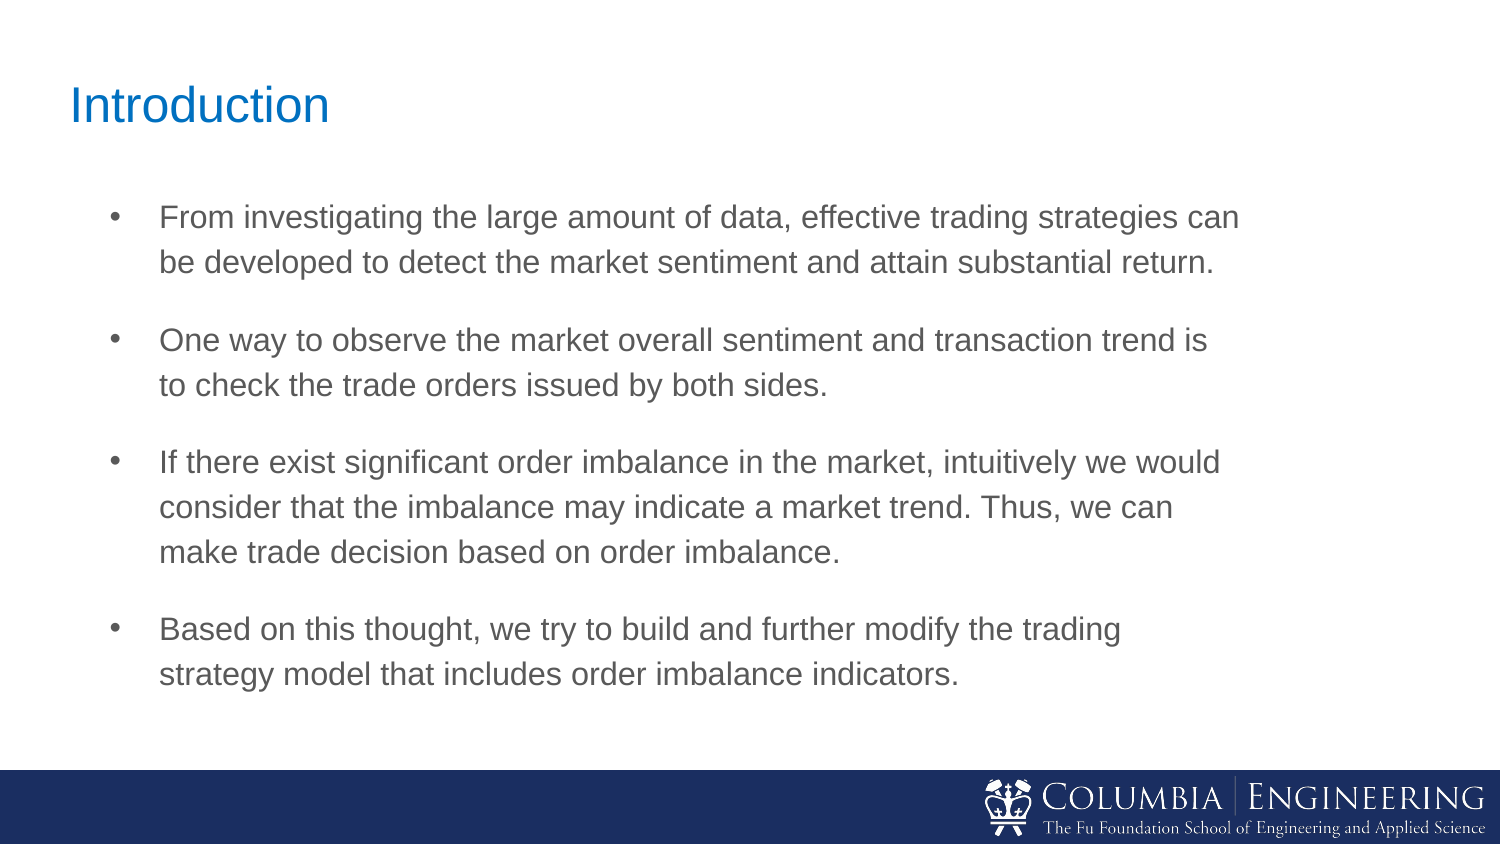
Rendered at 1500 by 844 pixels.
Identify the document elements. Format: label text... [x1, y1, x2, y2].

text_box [0, 770, 1500, 844]
list From investigating the large amount of data, effective trading strategies can be developed to detect the market sentiment and attain substantial return. One way to observe the market overall sentiment and transaction trend is to check the trade orders issued by both sides. If there exist significant order imbalance in the market, intuitively we would consider that the imbalance may indicate a market trend. Thus, we can make trade decision based on order imbalance. Based on this thought, we try to build and further modify the trading strategy model that includes order imbalance indicators. [94, 103, 1257, 753]
text_box Introduction [54, 56, 957, 147]
